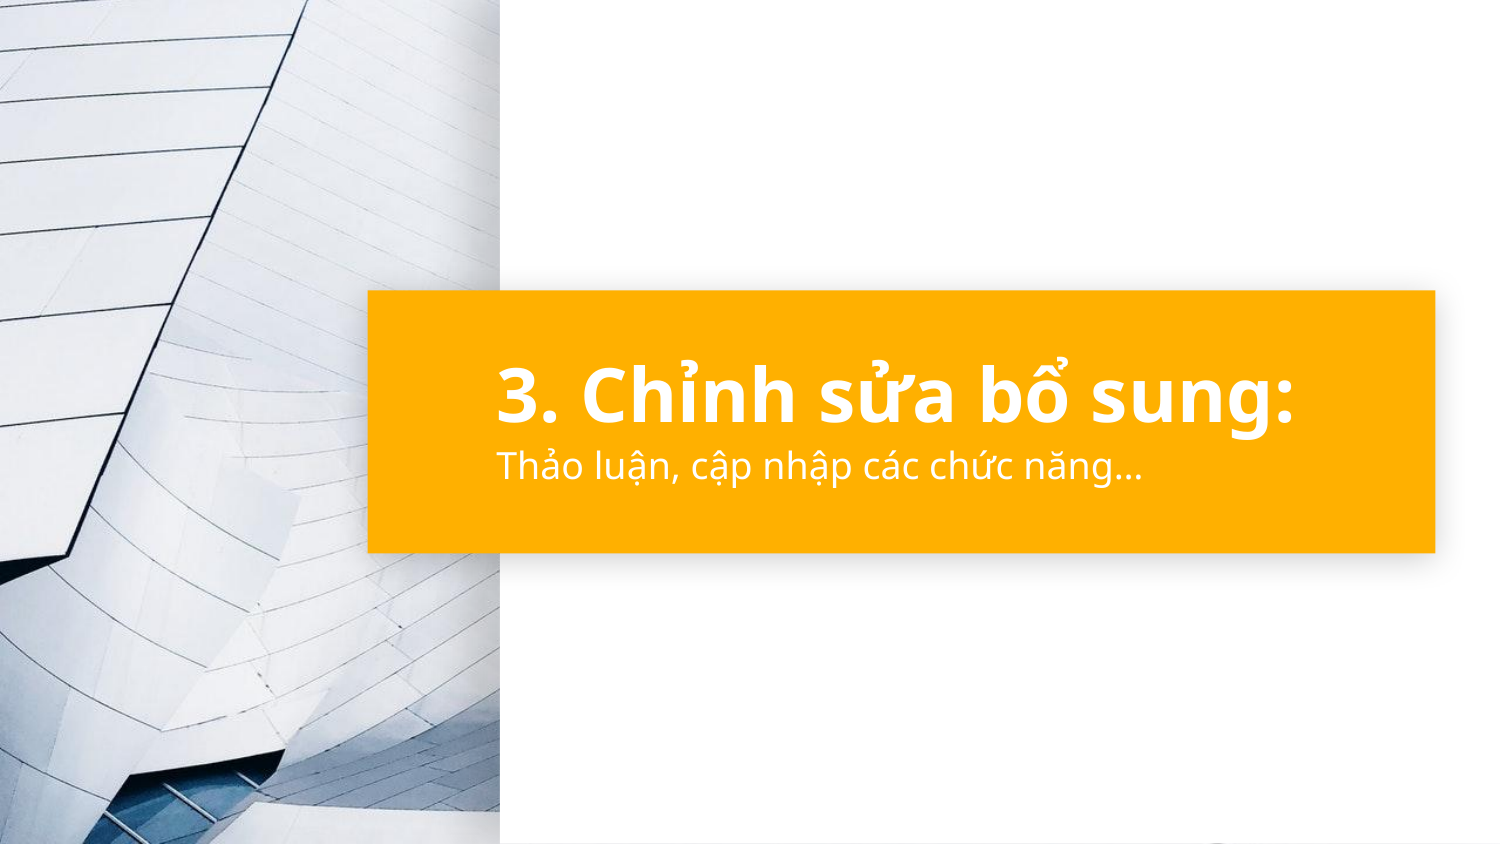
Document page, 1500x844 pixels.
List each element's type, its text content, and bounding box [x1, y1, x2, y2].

title 3. Chỉnh sửa bổ sung: [481, 302, 1436, 427]
picture [0, 0, 499, 844]
subtitle Thảo luận, cập nhập các chức năng… [481, 427, 1436, 502]
